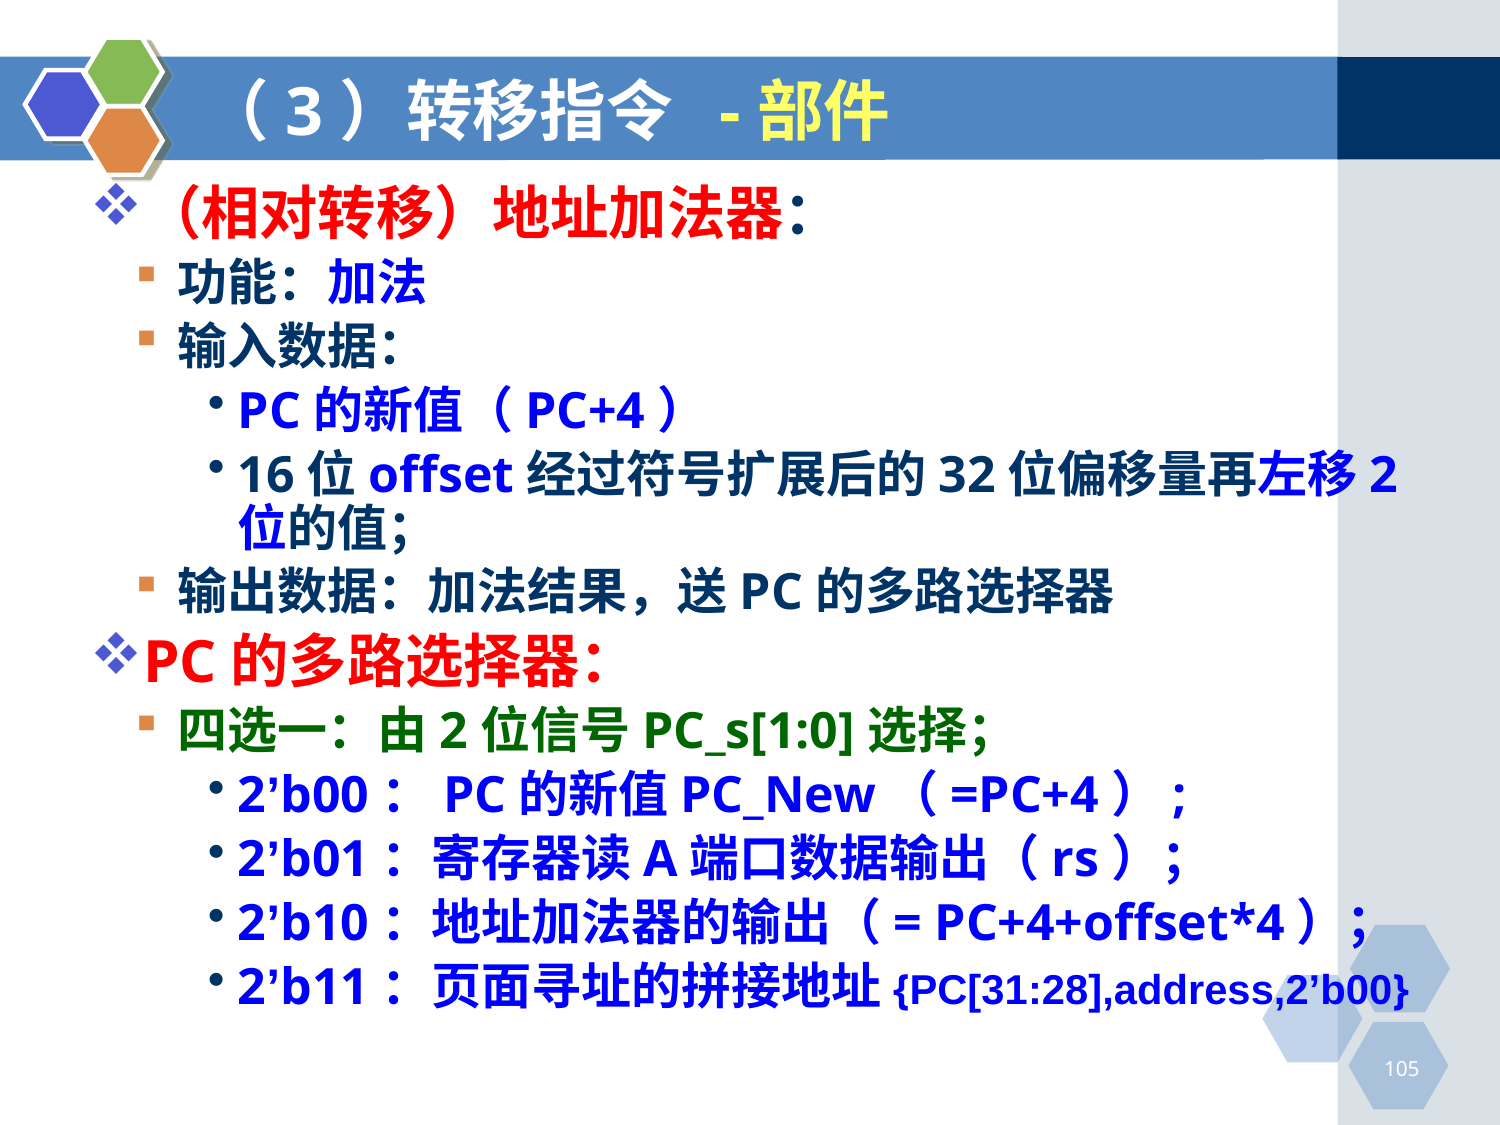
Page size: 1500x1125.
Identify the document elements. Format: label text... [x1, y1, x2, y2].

list （相对转移）地址加法器： 功能：加法 输入数据： PC的新值（PC+4） 16位offset经过符号扩展后的32位偏移量再左移2位的值； 输出数据：加法结果，送PC的多路选择器 PC的多路选择器： 四选一：由2位信号PC_s[1:0]选择； 2’b00：PC的新值PC_New（=PC+4）; 2’b01：寄存器读A端口数据输出（rs）； 2’b10：地址加法器的输出（= PC+4+offset*4）； 2’b11：页面寻址的拼接地址{PC[31:28],address,2’b00} [75, 176, 1436, 1038]
title （3）转移指令 -部件 [187, 62, 1365, 155]
slide_number 105 [1359, 1047, 1435, 1086]
